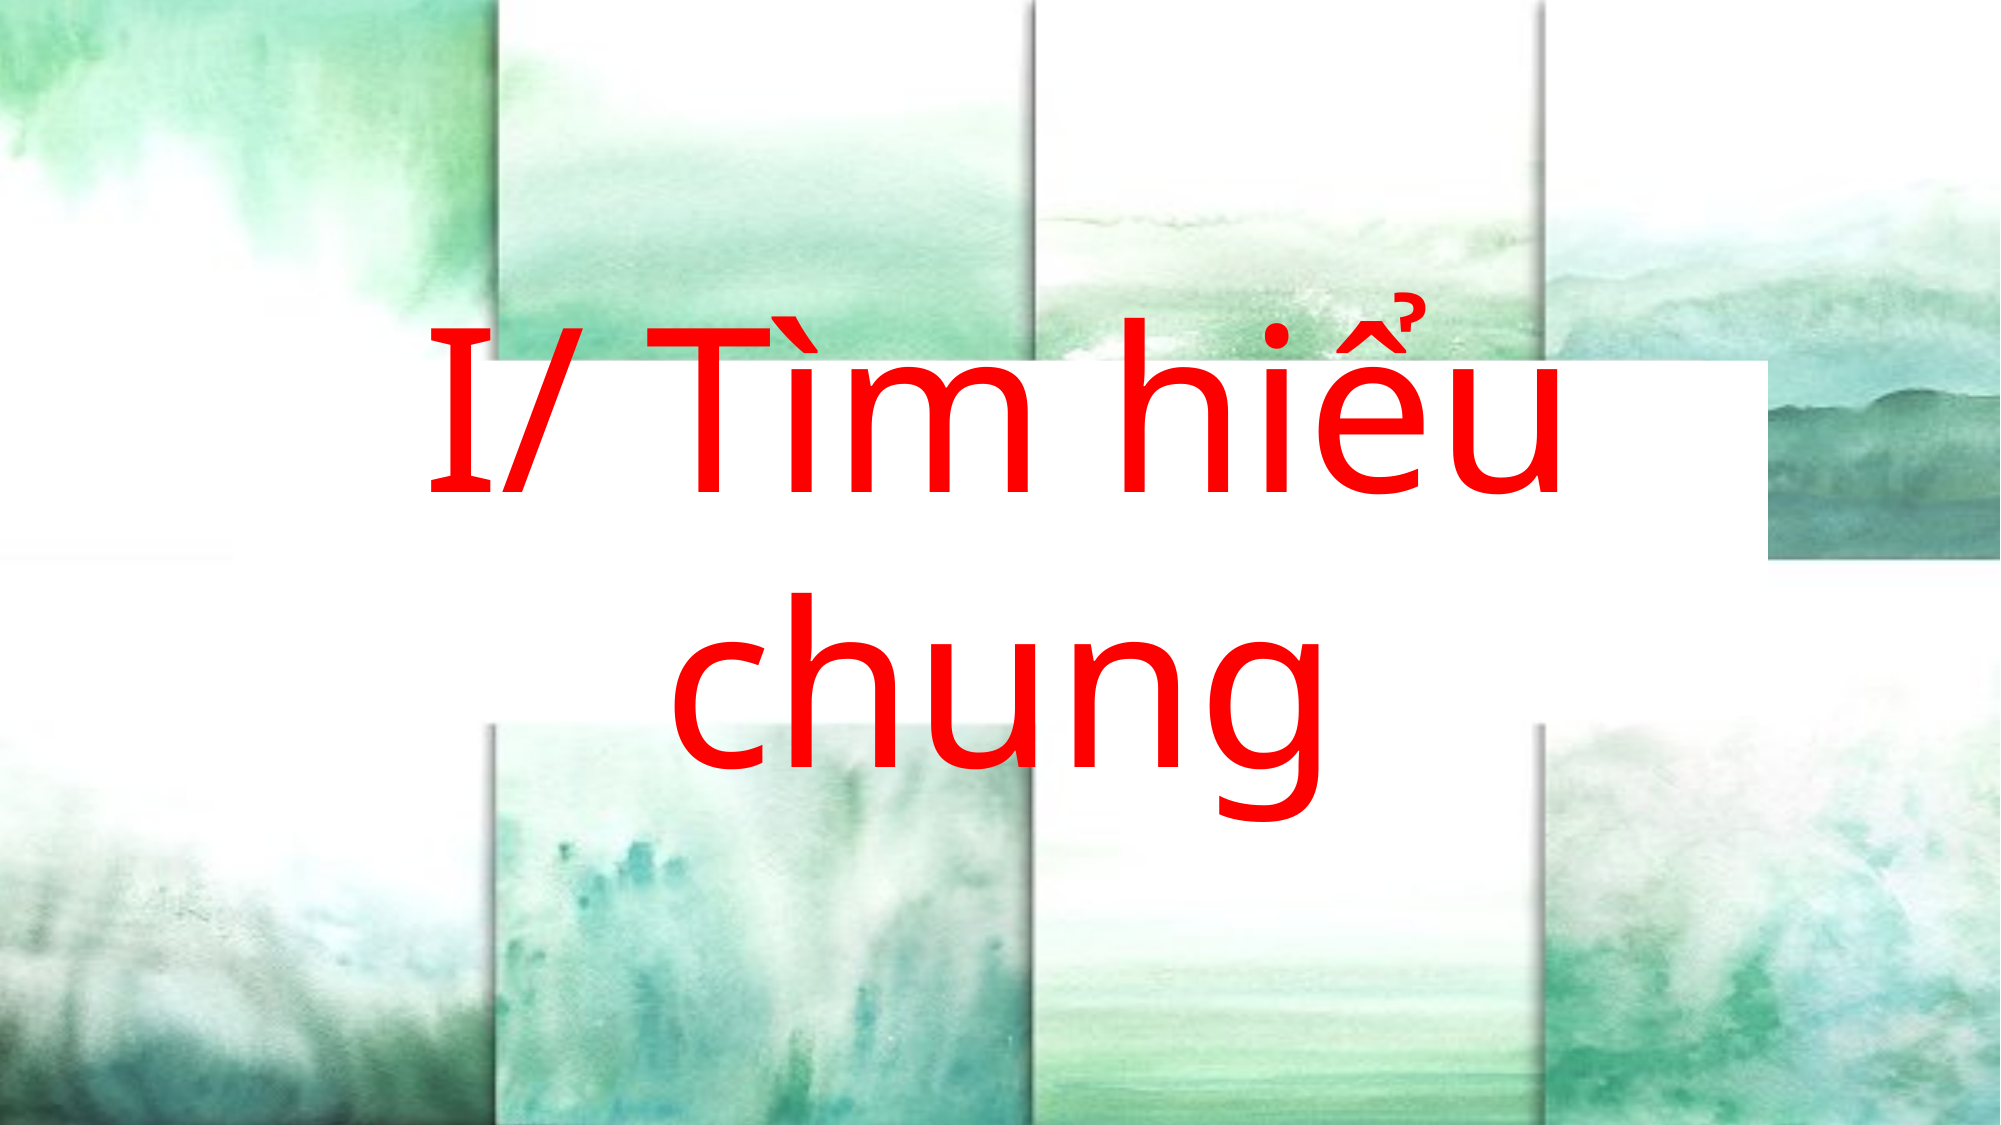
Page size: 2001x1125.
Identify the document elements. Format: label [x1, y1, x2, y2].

text_box [0, 0, 2000, 1125]
